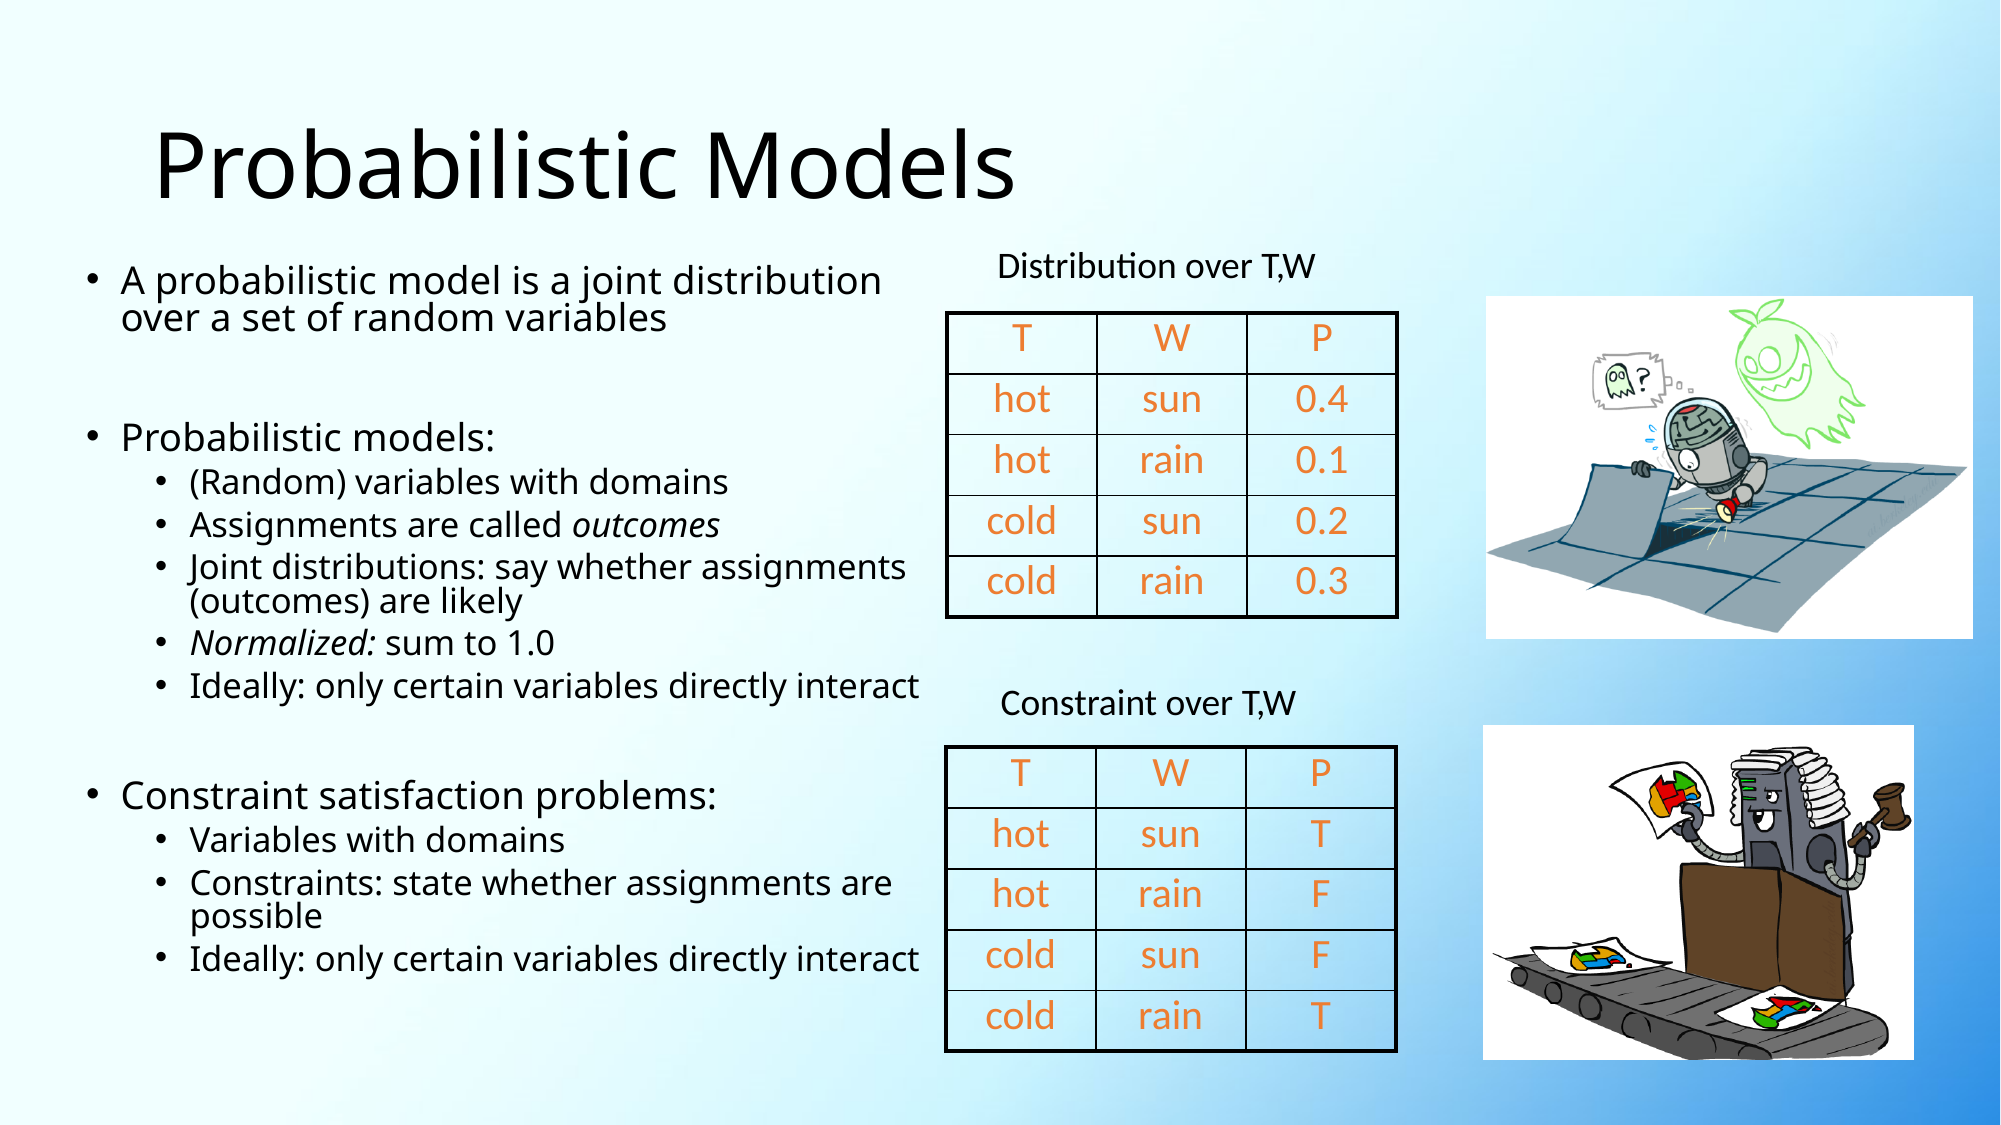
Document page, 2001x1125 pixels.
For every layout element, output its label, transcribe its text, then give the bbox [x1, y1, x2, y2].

table_cell cold [948, 931, 1095, 990]
table_cell rain [1098, 435, 1246, 495]
table_cell 0.4 [1248, 375, 1395, 434]
table_cell cold [948, 991, 1095, 1049]
table_cell F [1247, 931, 1394, 990]
table_cell rain [1097, 991, 1245, 1049]
table_cell cold [949, 496, 1096, 555]
table_cell T [1247, 991, 1394, 1049]
table_cell hot [949, 435, 1096, 495]
table_cell F [1247, 870, 1394, 929]
table_cell T [1247, 809, 1394, 868]
table_cell hot [948, 809, 1095, 868]
table_header P [1248, 315, 1395, 373]
table_cell rain [1097, 870, 1245, 929]
title Probabilistic Models [137, 59, 1863, 278]
table_header W [1098, 315, 1246, 373]
text_box Constraint over T,W [985, 670, 1378, 731]
table_cell rain [1098, 557, 1246, 615]
picture [0, 0, 2001, 1125]
table_cell sun [1098, 496, 1246, 555]
table_cell sun [1098, 375, 1246, 434]
text_box Distribution over T,W [982, 233, 1377, 294]
table_cell sun [1097, 809, 1245, 868]
table_header T [949, 315, 1096, 373]
table_header P [1247, 749, 1394, 807]
table_header W [1097, 749, 1245, 807]
table_cell cold [949, 557, 1096, 615]
table_cell hot [949, 375, 1096, 434]
table_cell hot [948, 870, 1095, 929]
table_header T [948, 749, 1095, 807]
list A probabilistic model is a joint distribution over a set of random variables Probabilistic models: (Random) variables with domains Assignments are called outcomes Joint distributions: say whether assignments (outcomes) are likely Normalized: sum to 1.0 Ideally: only certain variables directly interact Constraint satisfaction problems: Variables with domains Constraints: state whether assignments are possible Ideally: only certain variables directly interact [71, 257, 937, 1045]
table_cell 0.2 [1248, 496, 1395, 555]
table_cell 0.3 [1248, 557, 1395, 615]
table_cell 0.1 [1248, 435, 1395, 495]
table_cell sun [1097, 931, 1245, 990]
